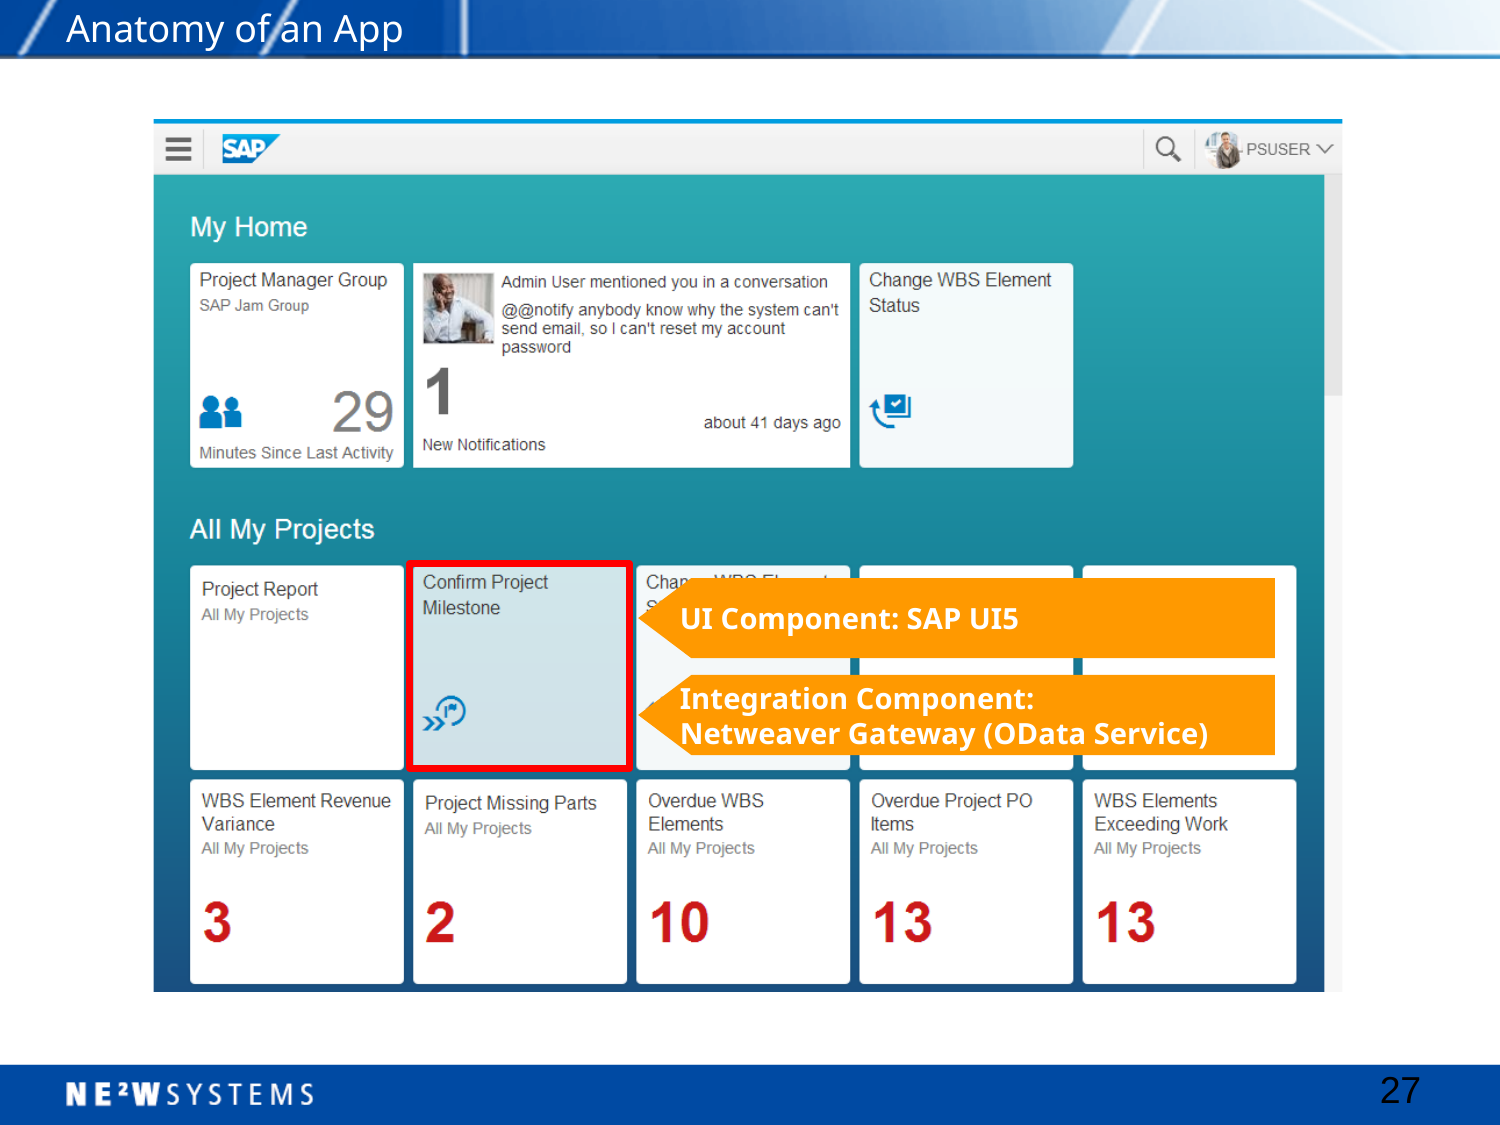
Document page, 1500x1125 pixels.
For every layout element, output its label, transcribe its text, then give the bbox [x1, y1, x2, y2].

picture [0, 0, 1500, 1125]
title Anatomy of an App [51, 0, 1449, 64]
slide_number ‹#› [1364, 1044, 1455, 1125]
